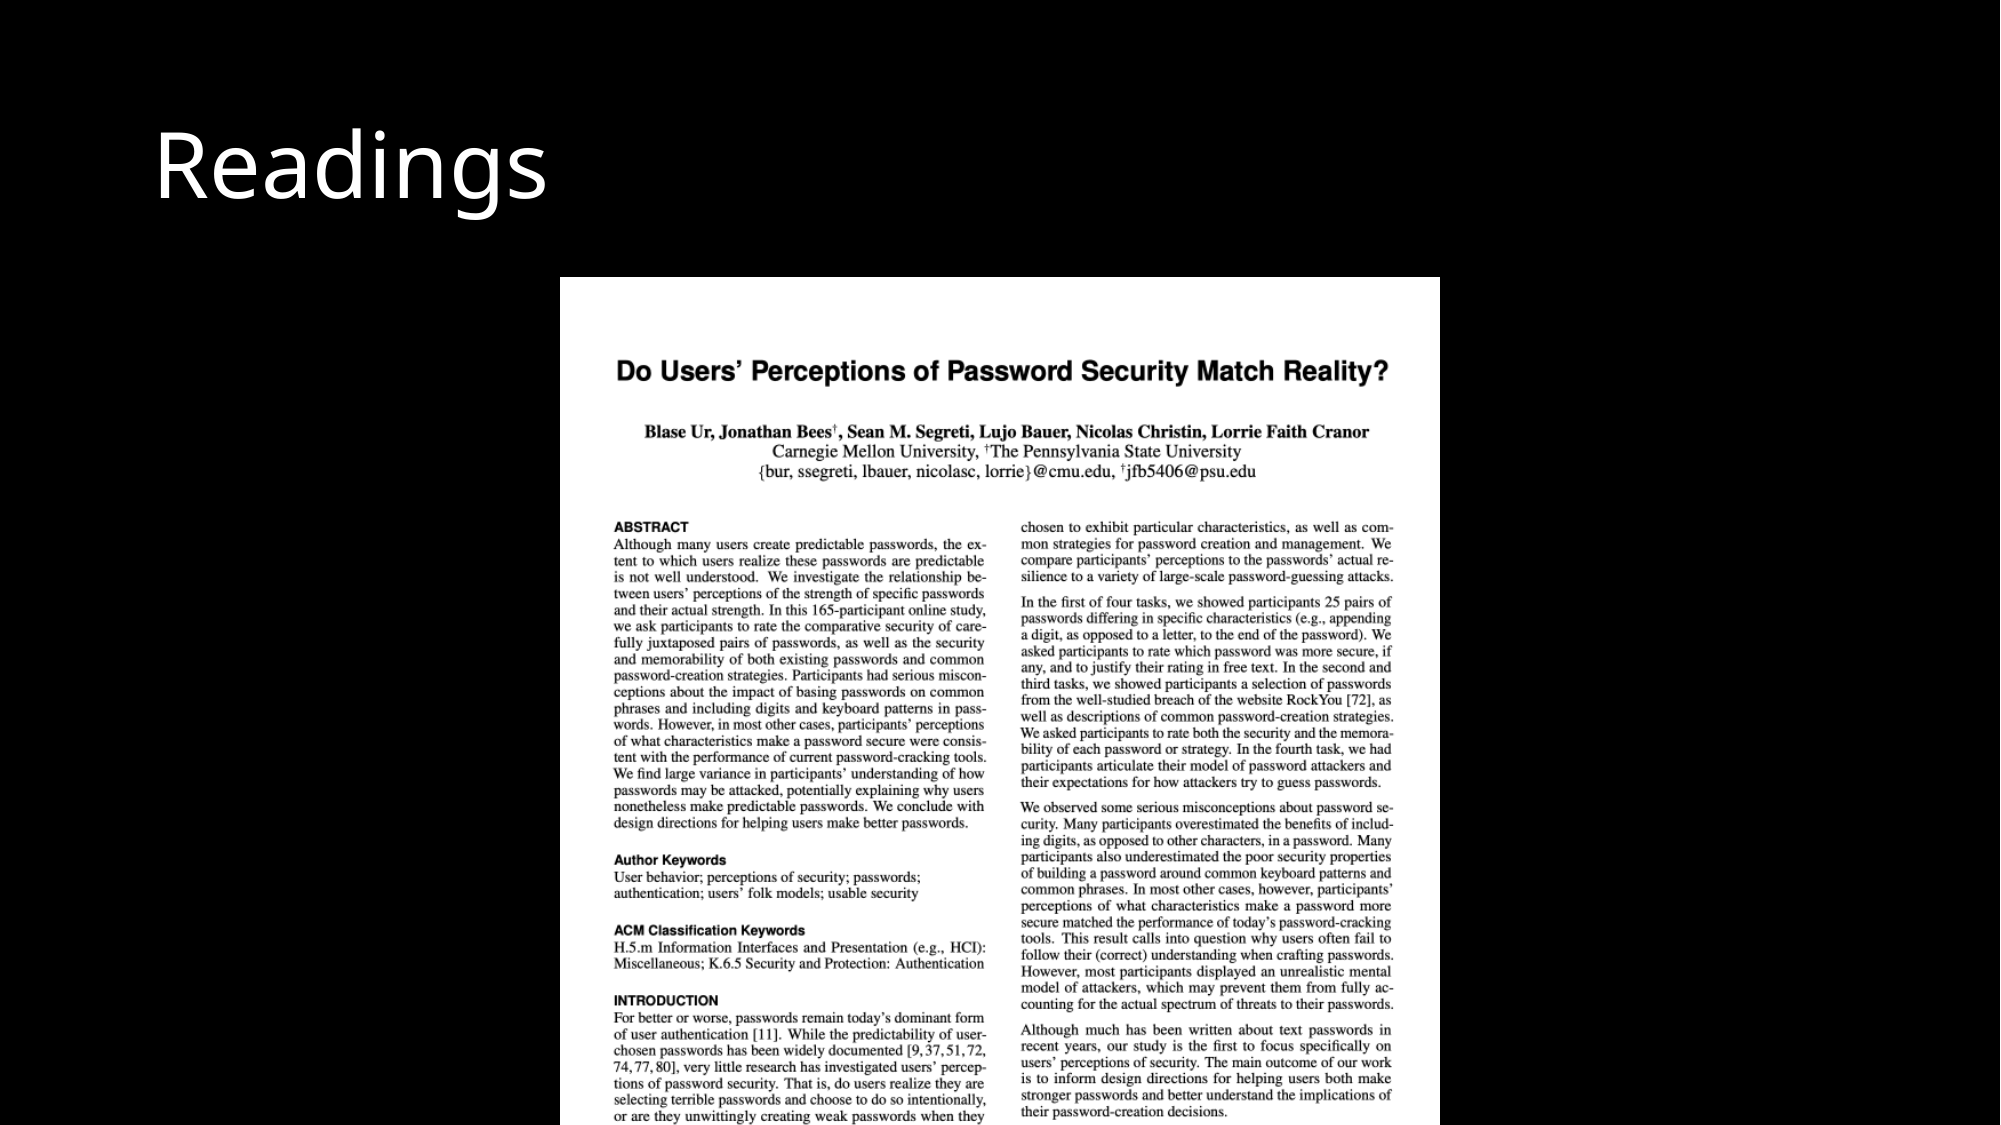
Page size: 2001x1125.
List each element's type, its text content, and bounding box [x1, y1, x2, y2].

picture [560, 277, 1440, 1125]
title Readings [137, 59, 1863, 278]
